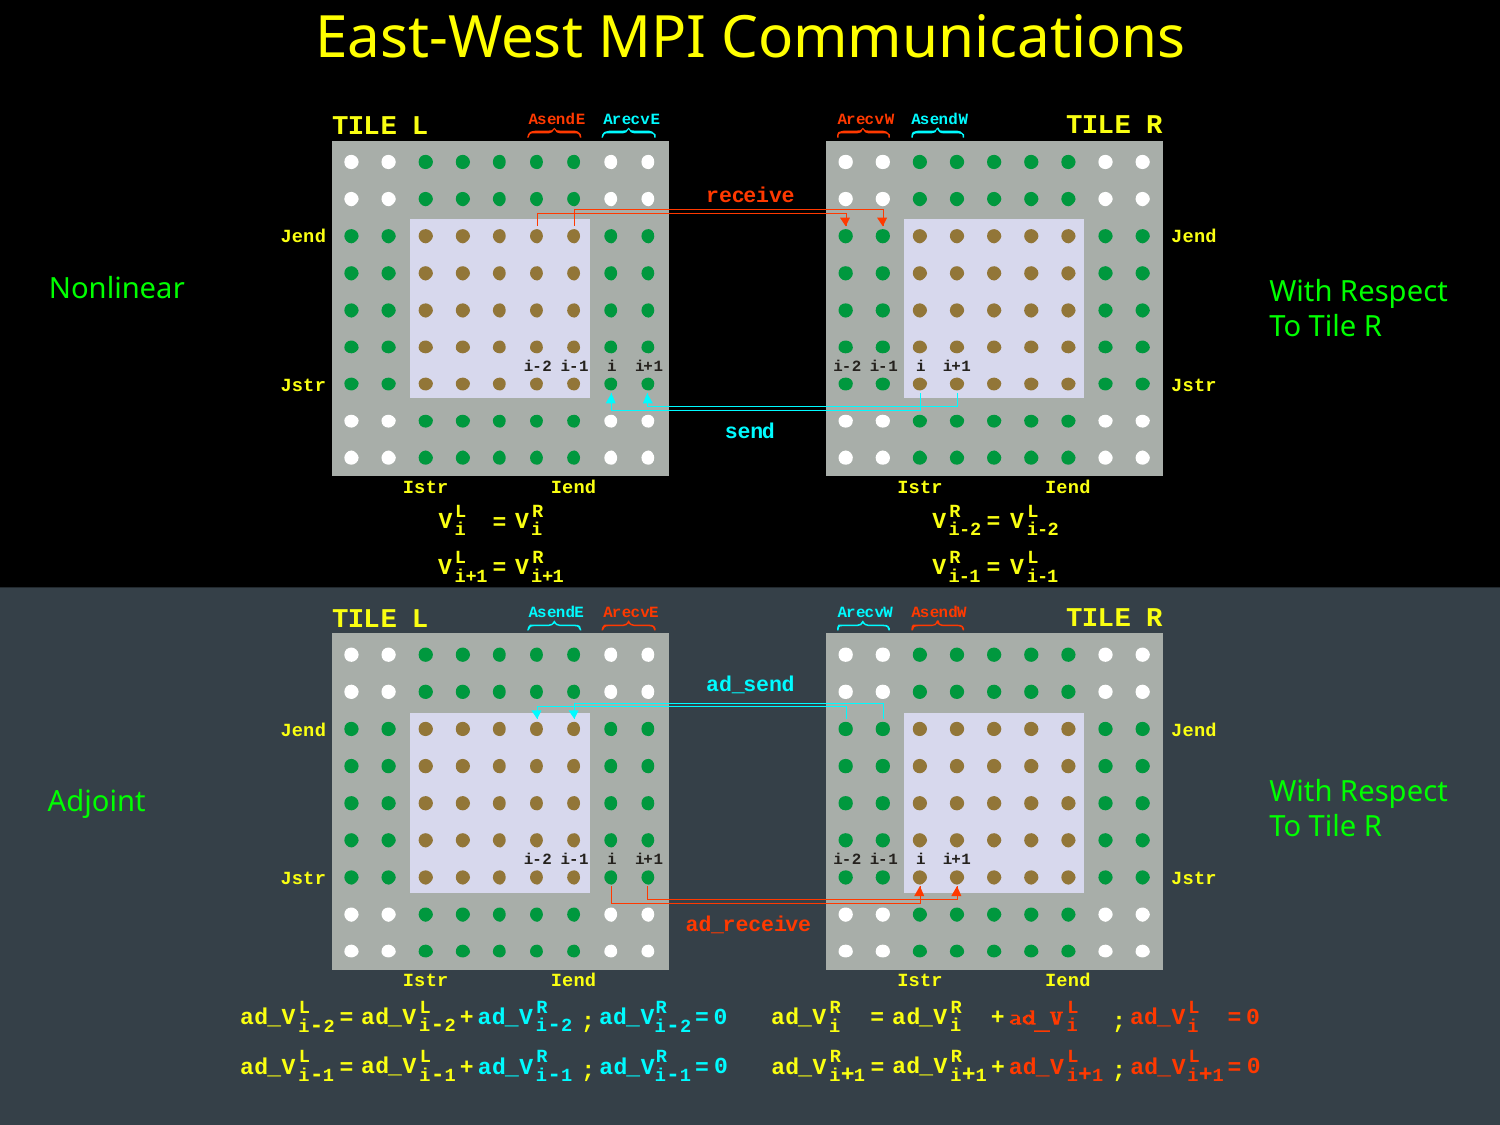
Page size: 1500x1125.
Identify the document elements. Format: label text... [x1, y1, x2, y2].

picture [239, 108, 1261, 1088]
text_box With Respect To Tile R [1265, 765, 1463, 850]
text_box [0, 587, 1500, 1125]
text_box Nonlinear [34, 262, 200, 313]
text_box With Respect To Tile R [1265, 265, 1463, 350]
text_box East-West MPI Communications [300, 0, 1201, 77]
text_box Adjoint [32, 774, 161, 825]
